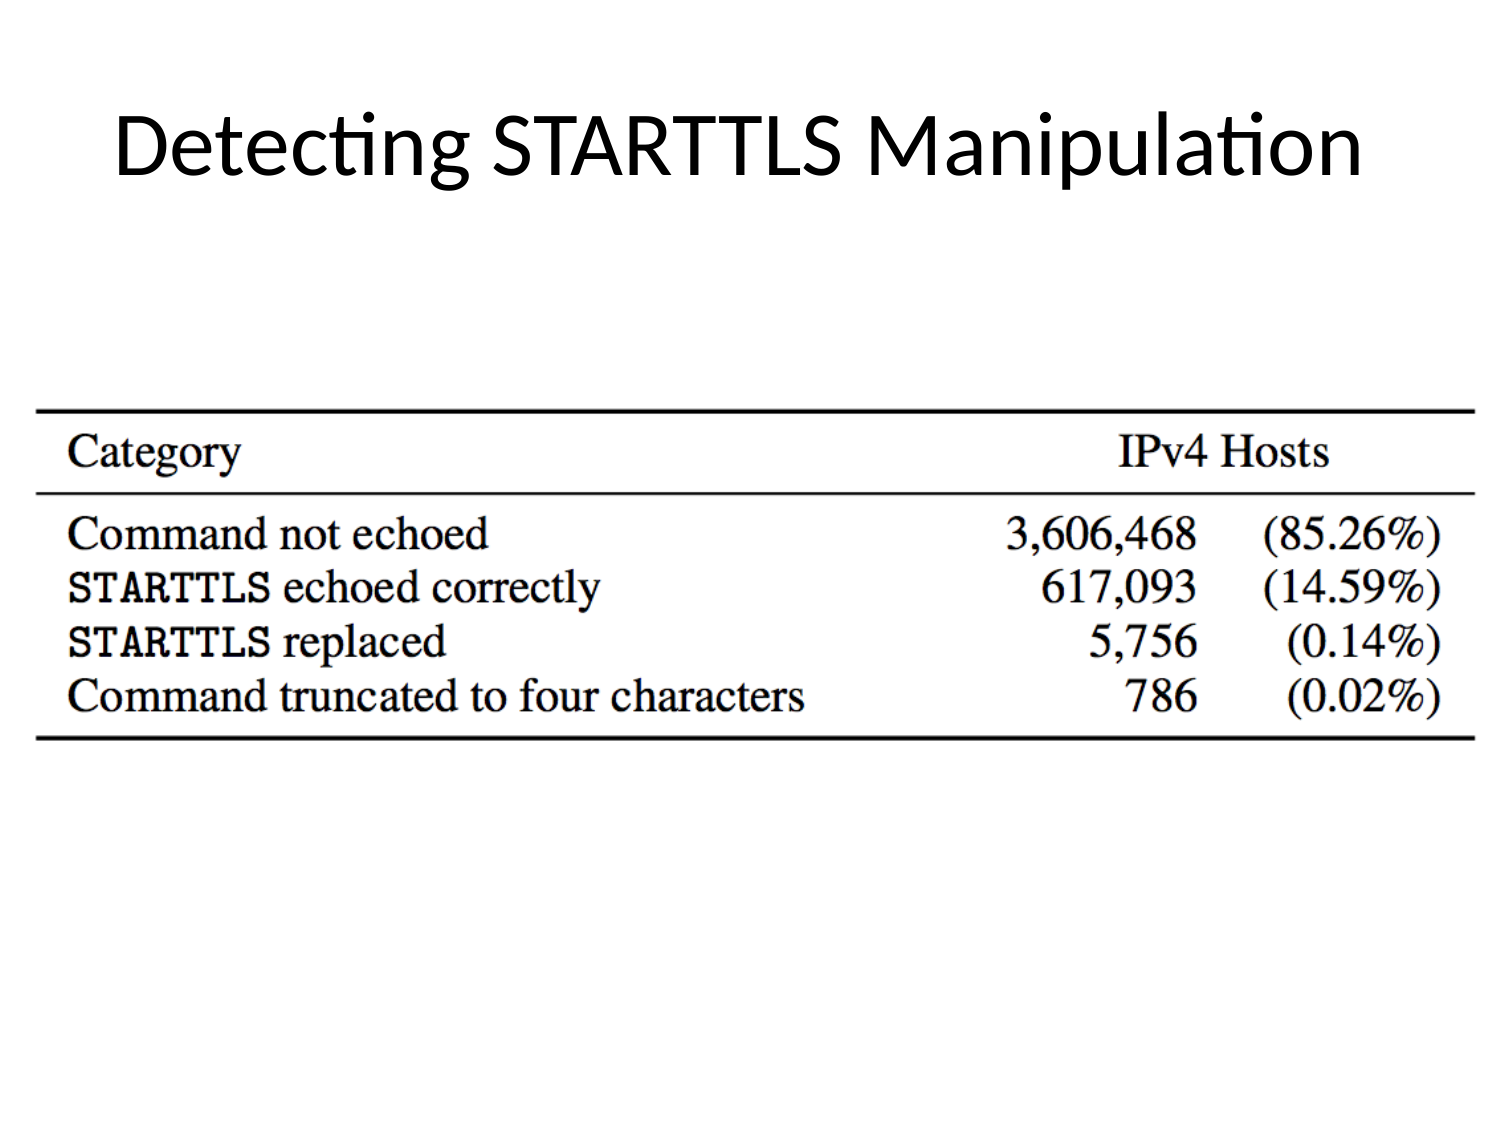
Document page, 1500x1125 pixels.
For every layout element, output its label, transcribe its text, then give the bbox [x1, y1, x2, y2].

picture [0, 362, 1500, 762]
title Detecting STARTTLS Manipulation [75, 45, 1425, 233]
